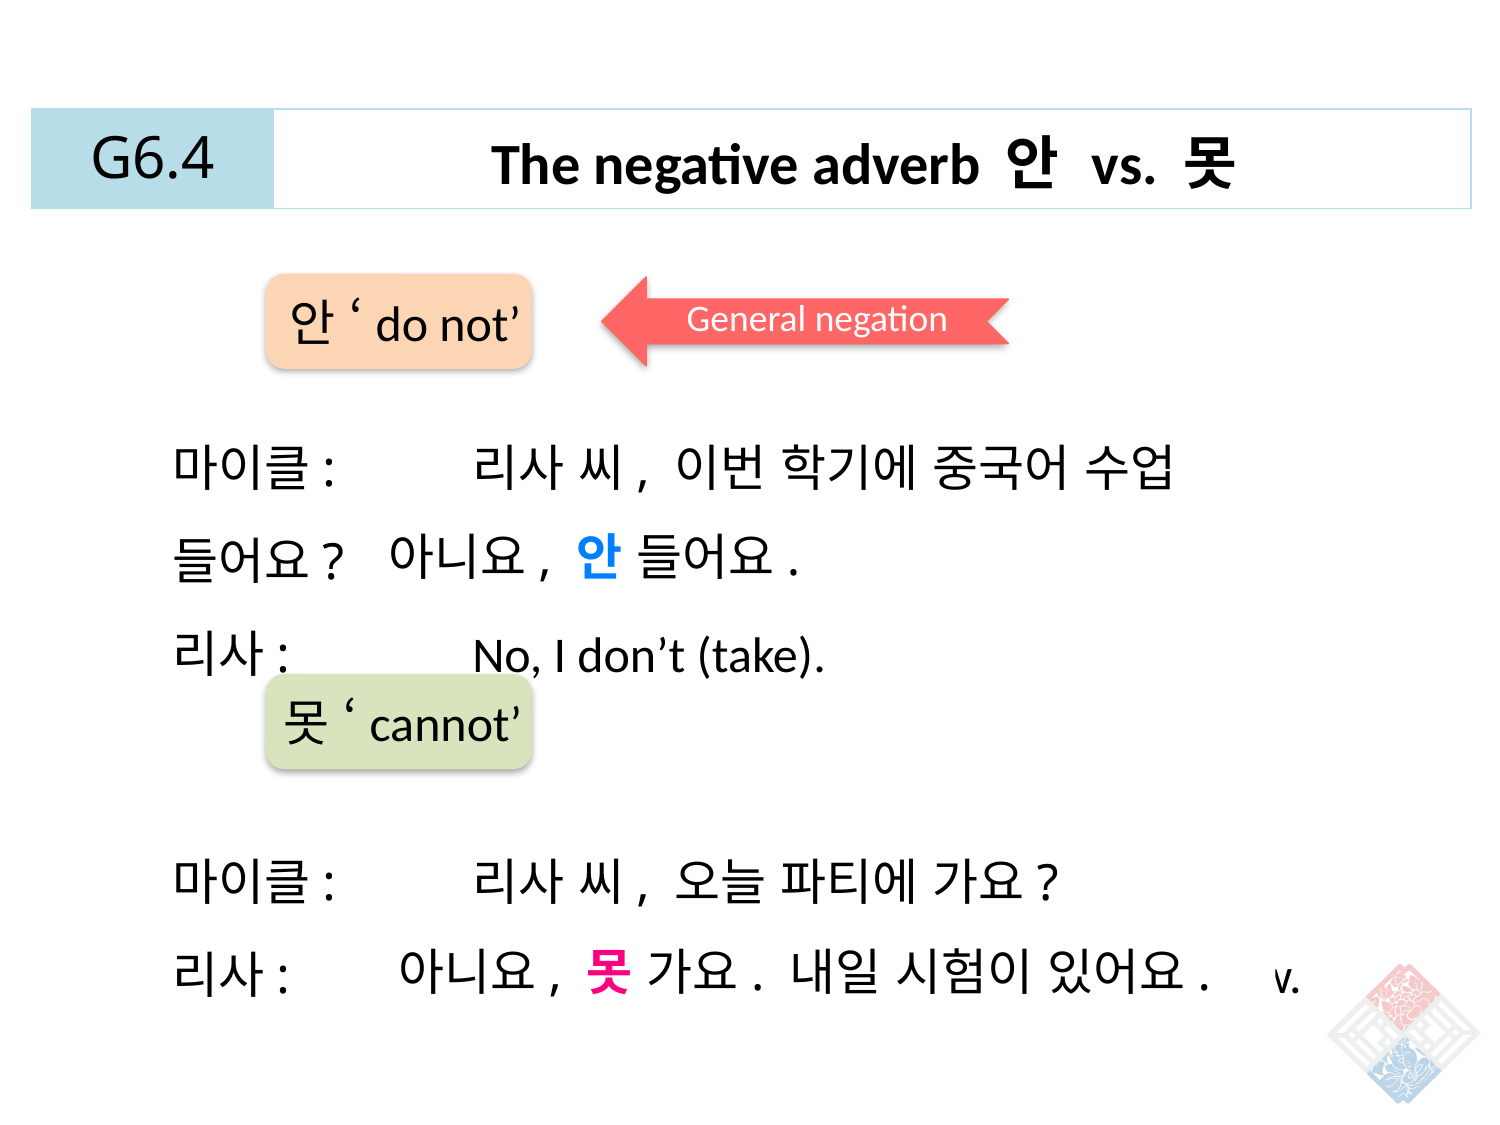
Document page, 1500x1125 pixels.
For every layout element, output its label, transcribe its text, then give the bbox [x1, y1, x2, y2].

text_box [271, 760, 527, 767]
text_box 마이클: 리사 씨, 이번 학기에 중국어 수업 들어요? 리사: No, I don’t (take). [157, 396, 1327, 690]
text_box [268, 276, 528, 367]
text_box General negation [671, 287, 964, 347]
text_box [964, 298, 1010, 345]
text_box 못 ‘cannot’ [268, 690, 538, 760]
text_box 안 ‘do not’ [274, 284, 536, 360]
table_header The negative adverb 안 vs. 못 [274, 110, 1470, 208]
text_box 아니요, 안 들어요. [373, 517, 816, 593]
text_box 마이클: 리사 씨, 오늘 파티에 가요? 리사: No, I cannot (go). I have a test tomorrow. [157, 810, 1327, 1104]
table_header G6.4 [32, 110, 272, 208]
text_box 아니요, 못 가요. 내일 시험이 있어요. [383, 933, 1276, 1008]
text_box [601, 276, 671, 367]
